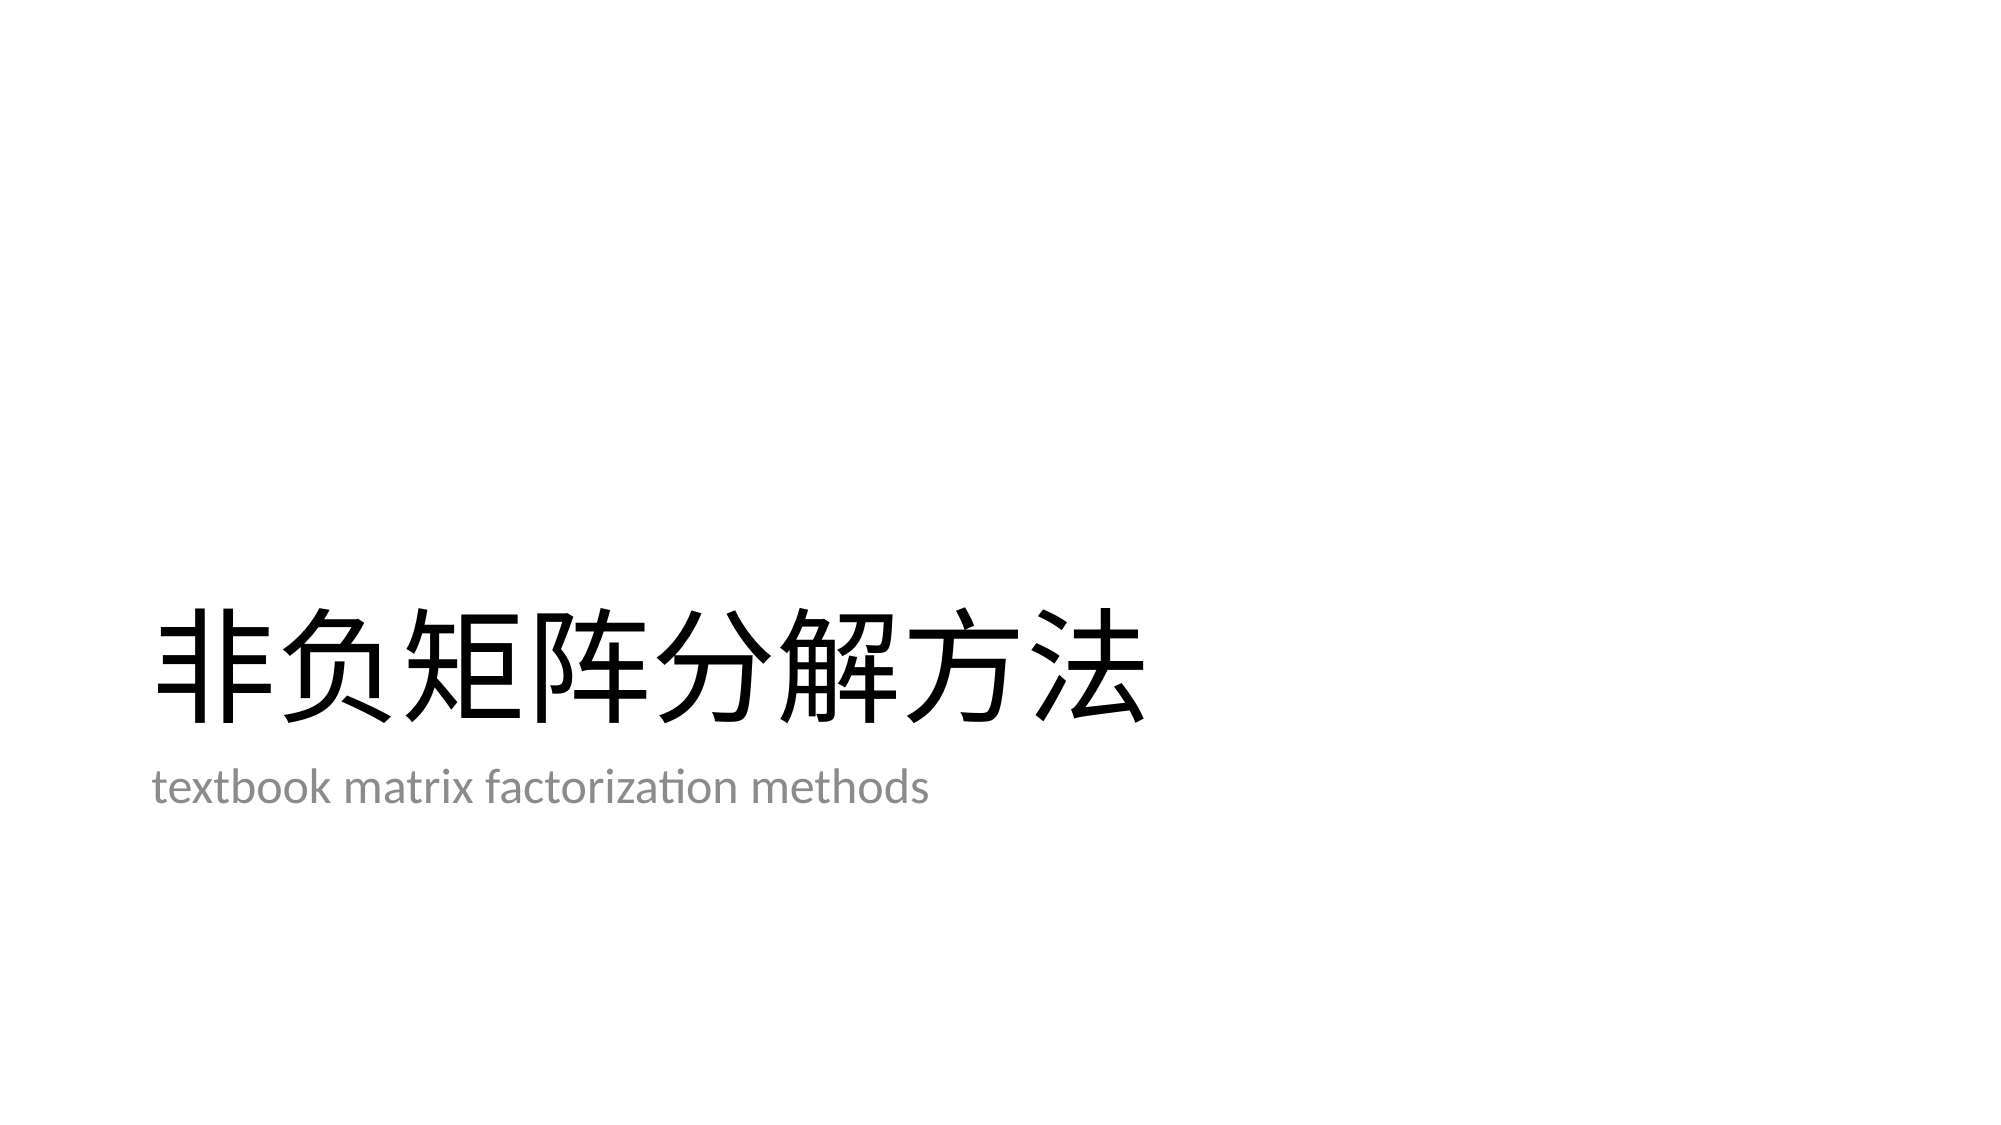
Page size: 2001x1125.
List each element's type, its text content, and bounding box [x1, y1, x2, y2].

list textbook matrix factorization methods [136, 752, 1862, 999]
title 非负矩阵分解方法 [136, 280, 1862, 749]
